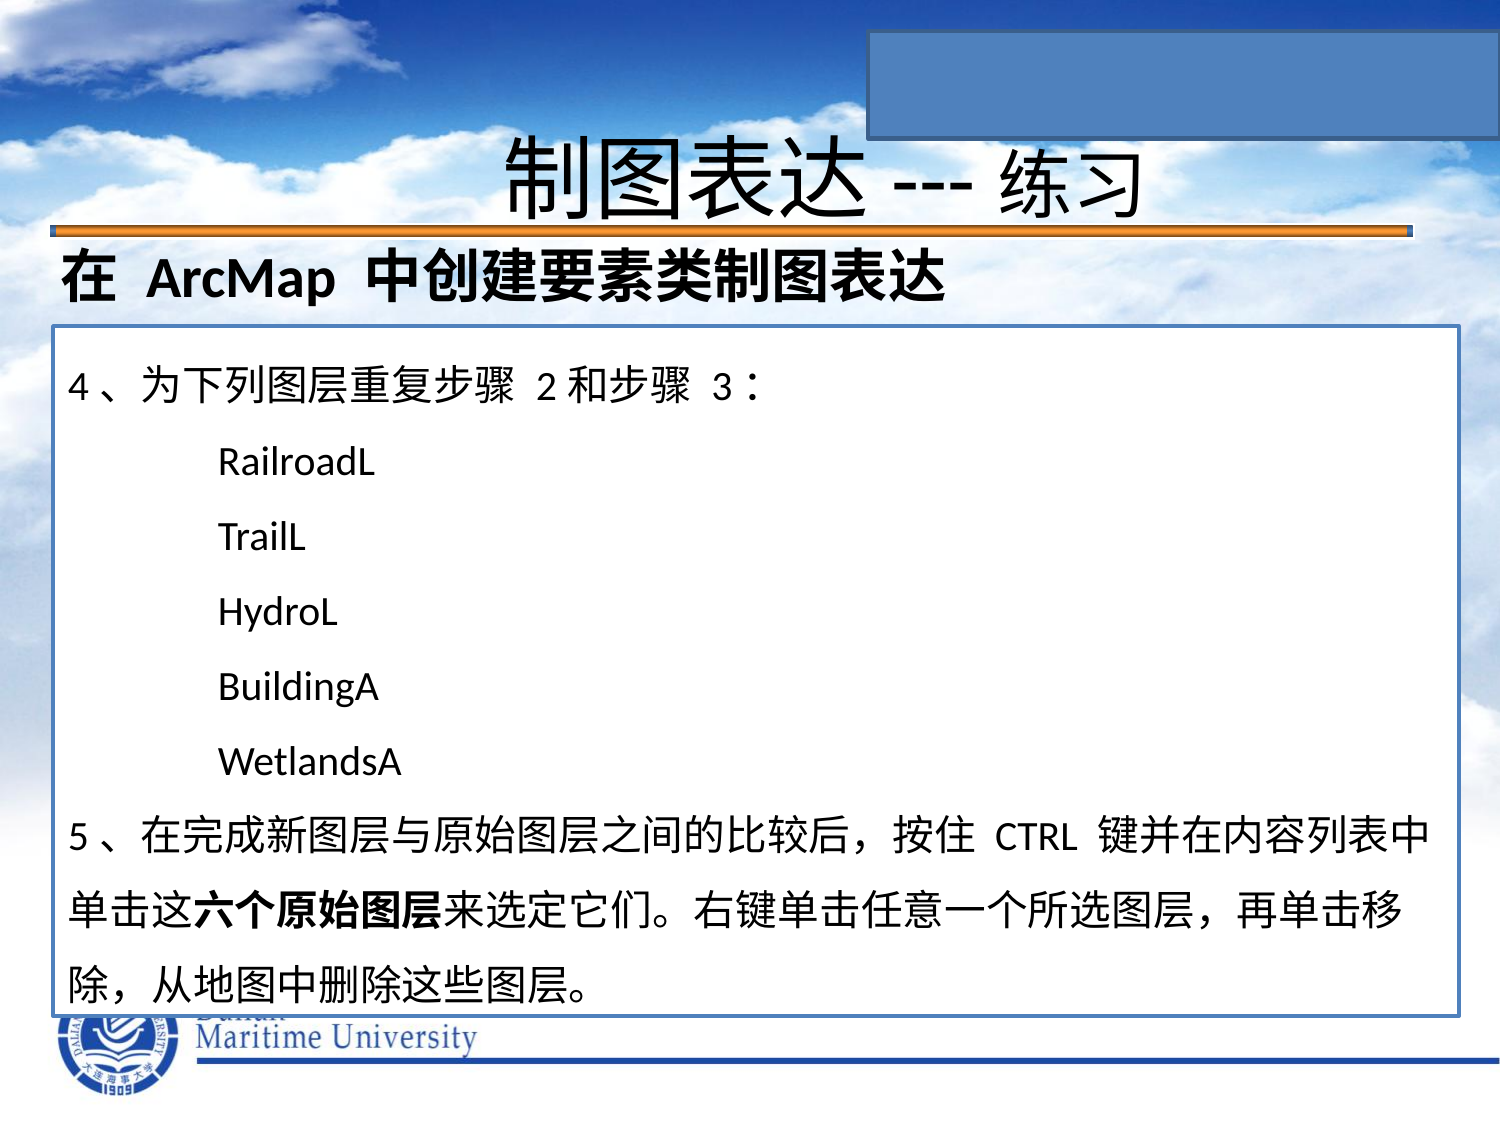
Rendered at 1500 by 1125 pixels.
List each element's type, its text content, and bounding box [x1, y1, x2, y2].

text_box 4、为下列图层重复步骤 2和步骤 3： RailroadL TrailL HydroL BuildingA WetlandsA 5、在完成新图层与原始图层之间的比较后，按住 CTRL 键并在内容列表中单击这六个原始图层来选定它们。右键单击任意一个所选图层，再单击移除，从地图中删除这些图层。 [51, 324, 1461, 1018]
text_box 制图表达---练习 [149, 113, 1500, 302]
picture [0, 0, 1500, 1125]
text_box 在 ArcMap 中创建要素类制图表达 [45, 242, 962, 317]
picture [49, 224, 1413, 238]
